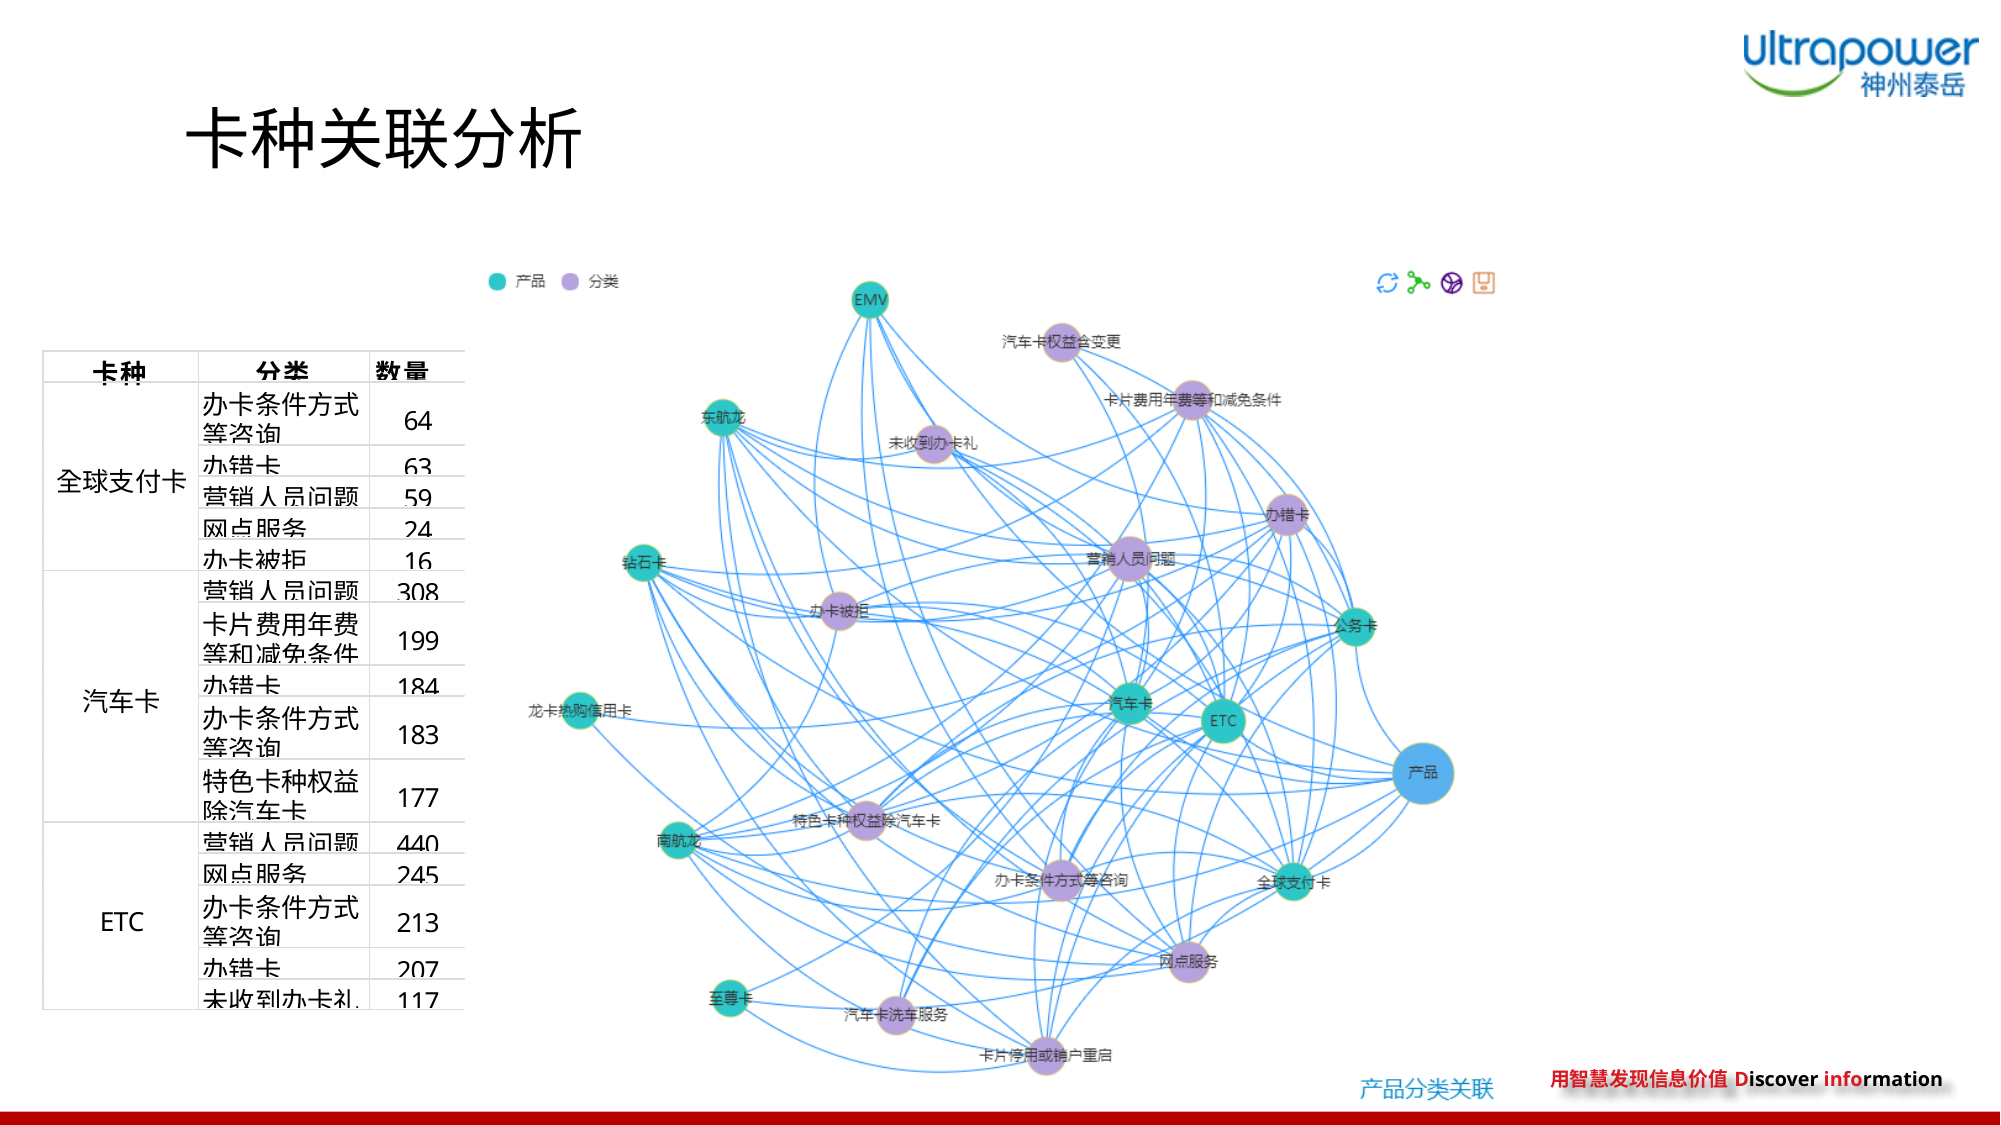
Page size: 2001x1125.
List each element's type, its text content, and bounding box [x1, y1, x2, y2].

title 卡种关联分析 [137, 75, 783, 185]
picture [1744, 30, 1979, 97]
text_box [41, 349, 467, 1012]
picture [478, 266, 1501, 1105]
